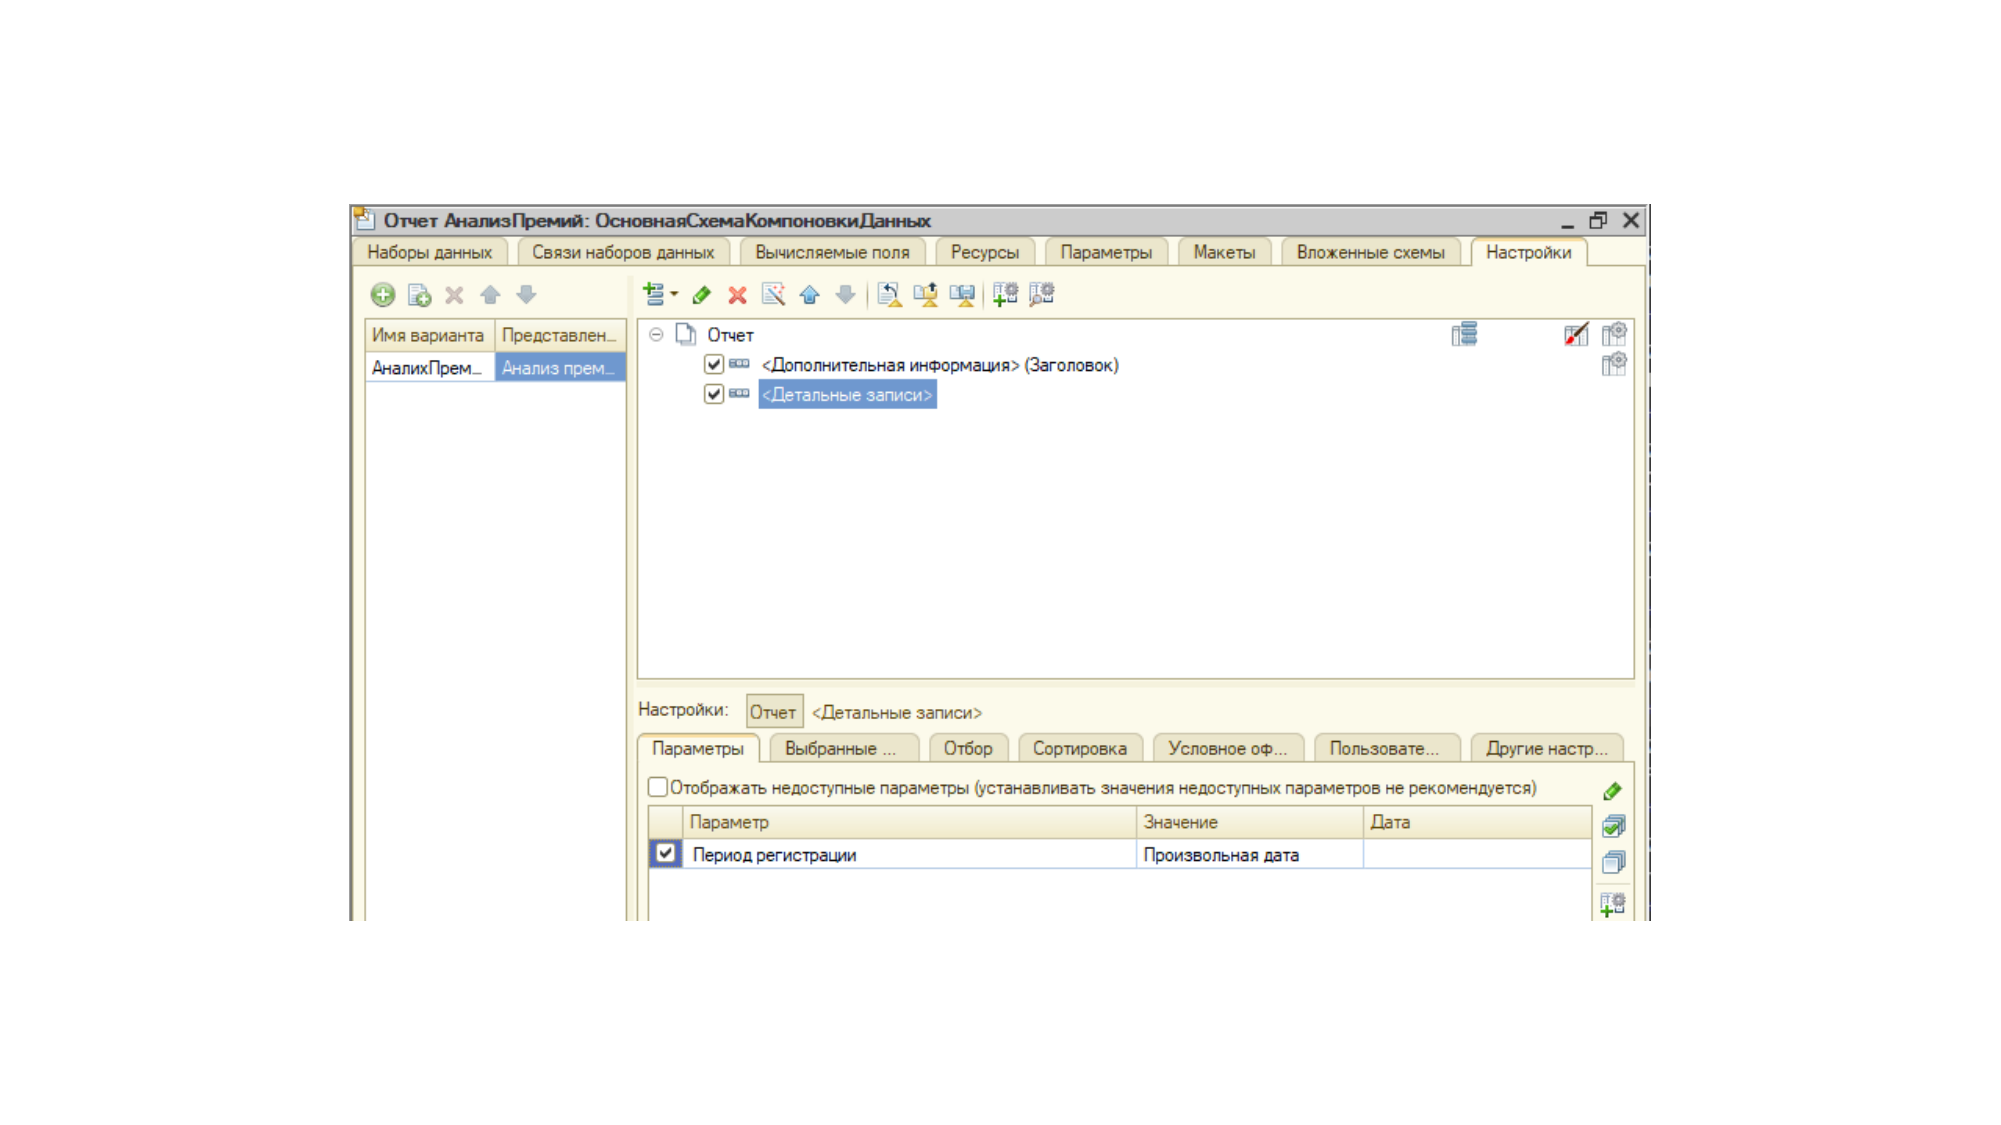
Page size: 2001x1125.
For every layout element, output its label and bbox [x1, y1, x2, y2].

picture [349, 204, 1651, 921]
